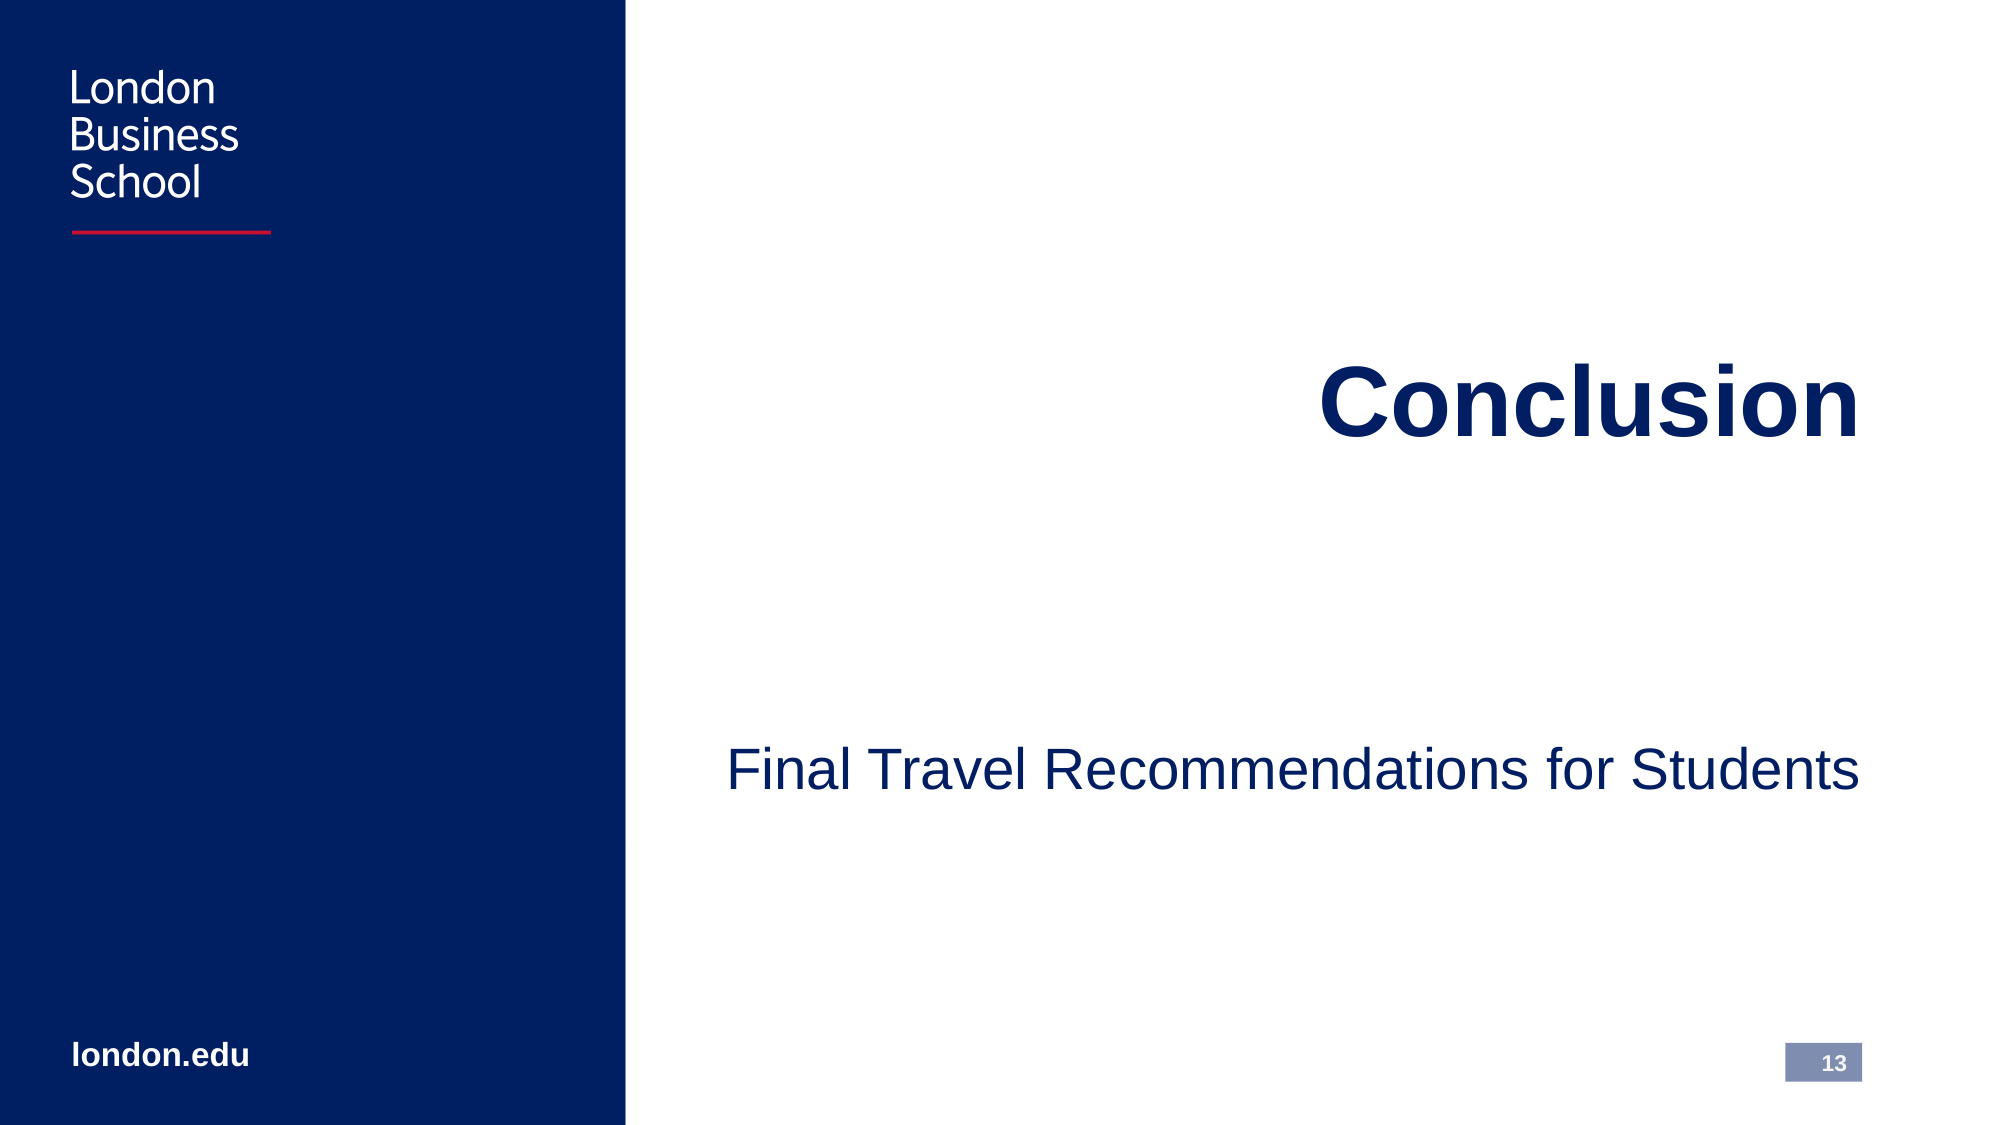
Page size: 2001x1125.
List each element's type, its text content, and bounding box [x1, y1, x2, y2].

list Final Travel Recommendations for Students [651, 727, 1863, 849]
picture [0, 0, 2001, 1125]
list Conclusion [651, 338, 1863, 665]
